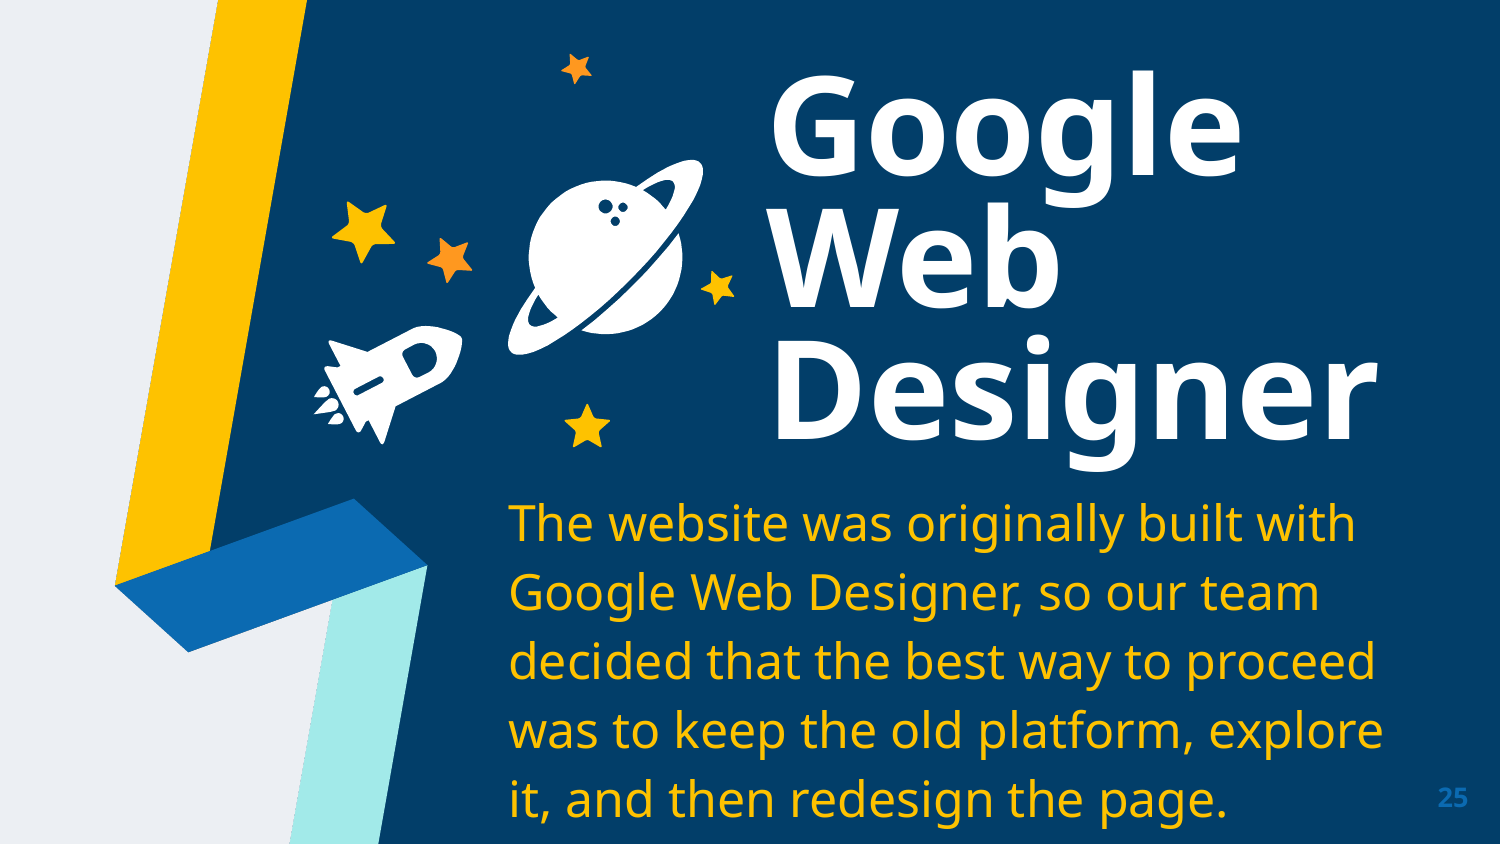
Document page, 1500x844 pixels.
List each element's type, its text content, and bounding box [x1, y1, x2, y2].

title Google Web Designer [766, 216, 1411, 466]
text_box [561, 53, 592, 85]
text_box [708, 270, 735, 305]
text_box [564, 403, 610, 448]
slide_number 25 [1378, 766, 1469, 832]
text_box [427, 238, 473, 284]
text_box [331, 201, 395, 264]
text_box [320, 312, 450, 443]
subtitle The website was originally built with Google Web Designer, so our team decided that the best way to proceed was to keep the old platform, explore it, and then redesign the page. [508, 482, 1432, 689]
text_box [507, 159, 704, 356]
